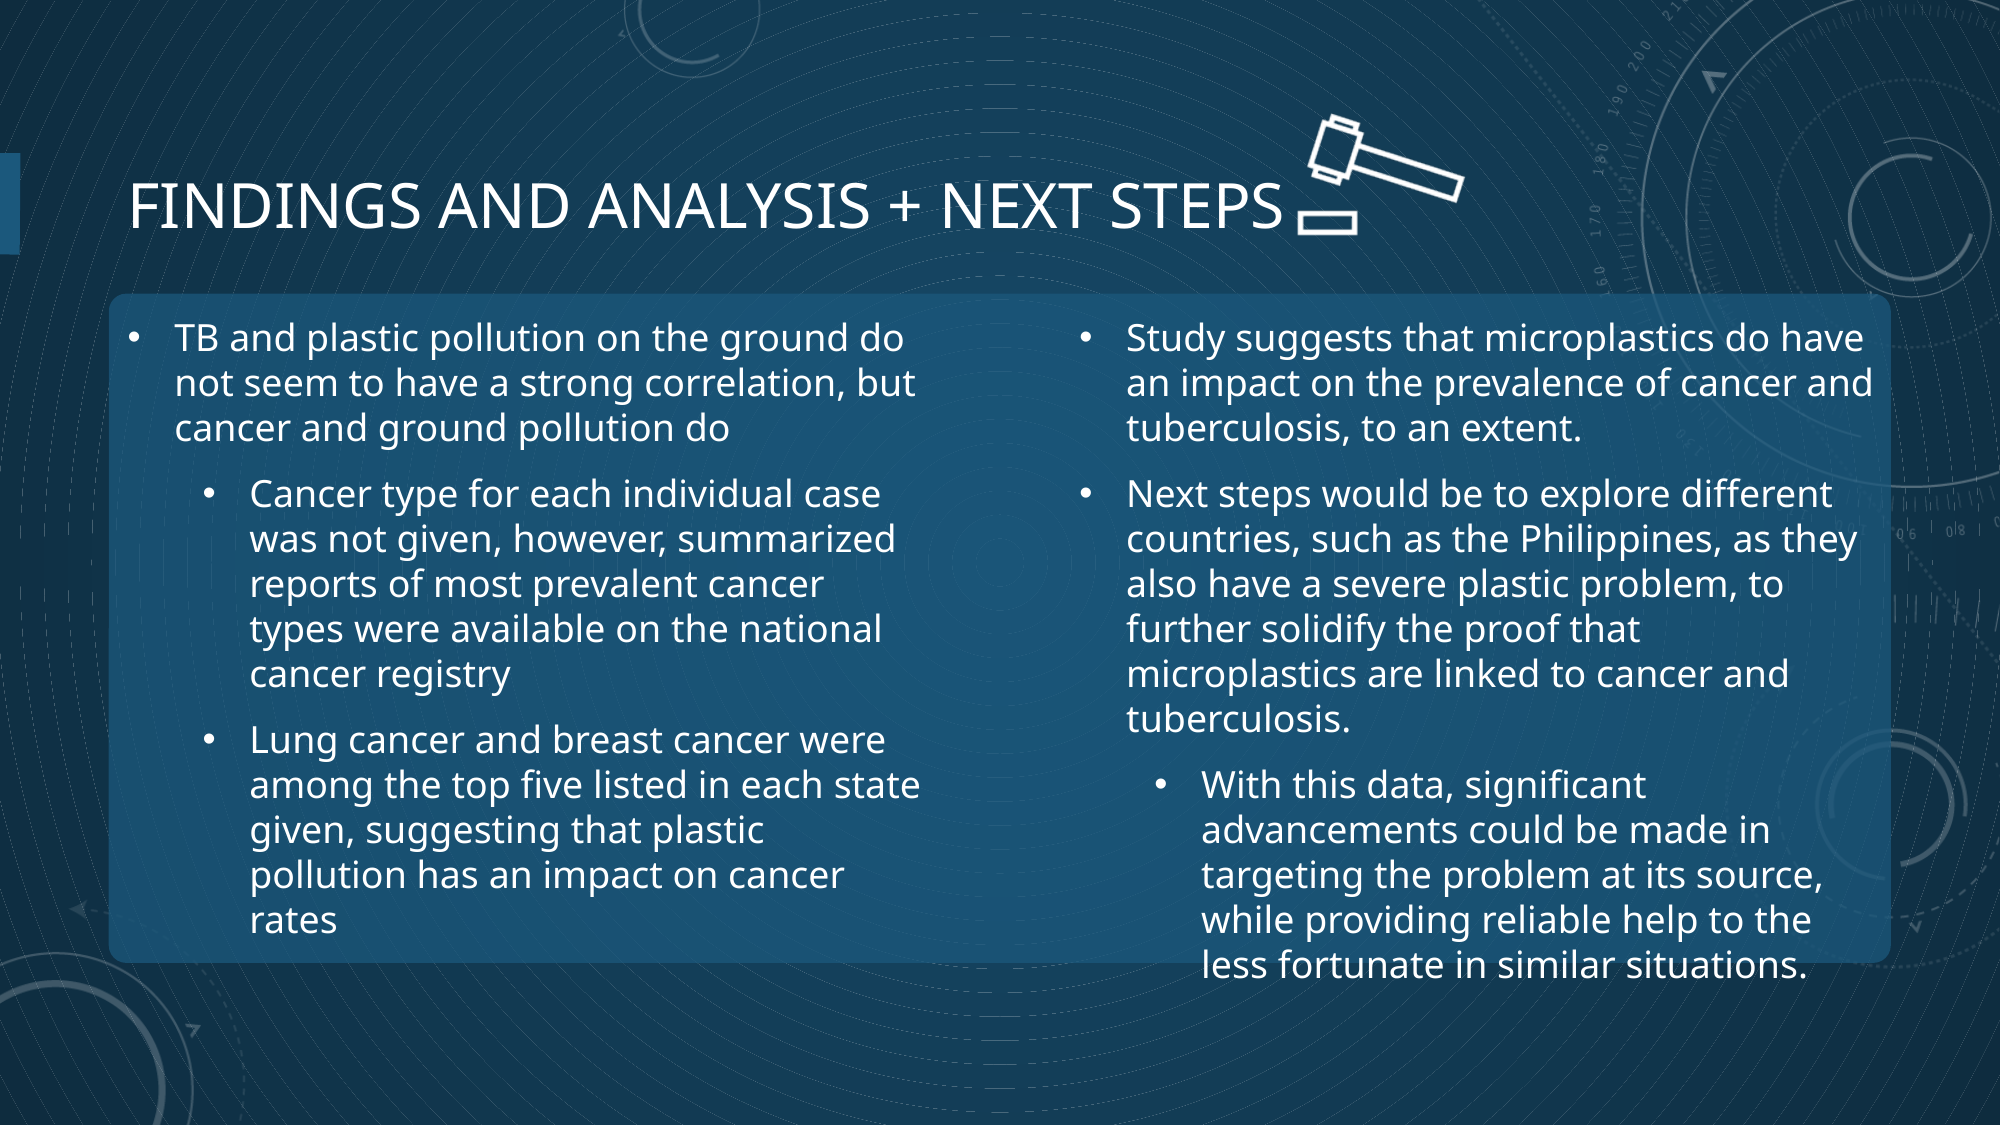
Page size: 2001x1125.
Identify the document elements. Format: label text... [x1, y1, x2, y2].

picture [0, 0, 2000, 1125]
list Study suggests that microplastics do have an impact on the prevalence of cancer and tuberculosis, to an extent. Next steps would be to explore different countries, such as the Philippines, as they also have a severe plastic problem, to further solidify the proof that microplastics are linked to cancer and tuberculosis. With this data, significant advancements could be made in targeting the problem at its source, while providing reliable help to the less fortunate in similar situations. [1062, 304, 1893, 952]
list TB and plastic pollution on the ground do not seem to have a strong correlation, but cancer and ground pollution do Cancer type for each individual case was not given, however, summarized reports of most prevalent cancer types were available on the national cancer registry Lung cancer and breast cancer were among the top five listed in each state given, suggesting that plastic pollution has an impact on cancer rates [110, 304, 942, 952]
title Findings and analysis + Next steps [112, 99, 1891, 307]
